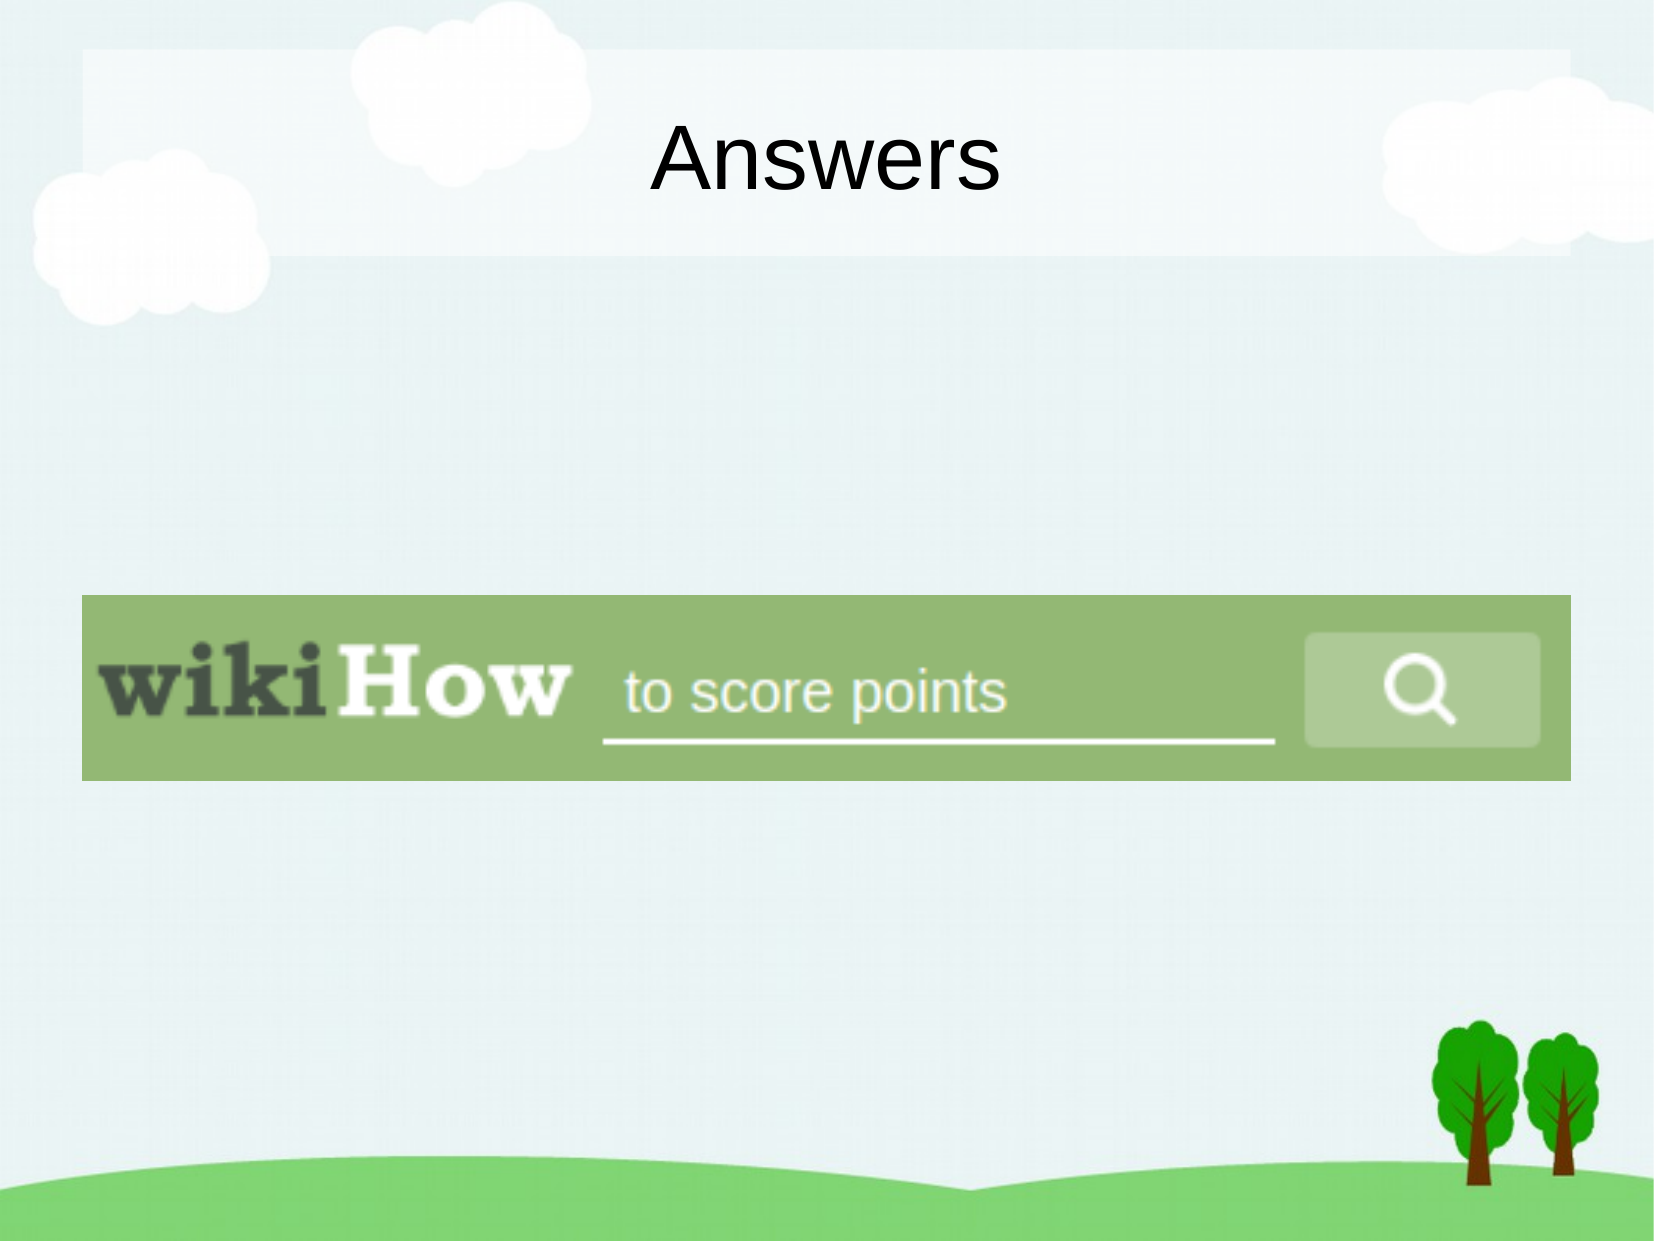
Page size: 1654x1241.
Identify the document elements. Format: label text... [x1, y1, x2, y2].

picture [0, 0, 1654, 1241]
text_box Answers [82, 49, 1571, 257]
